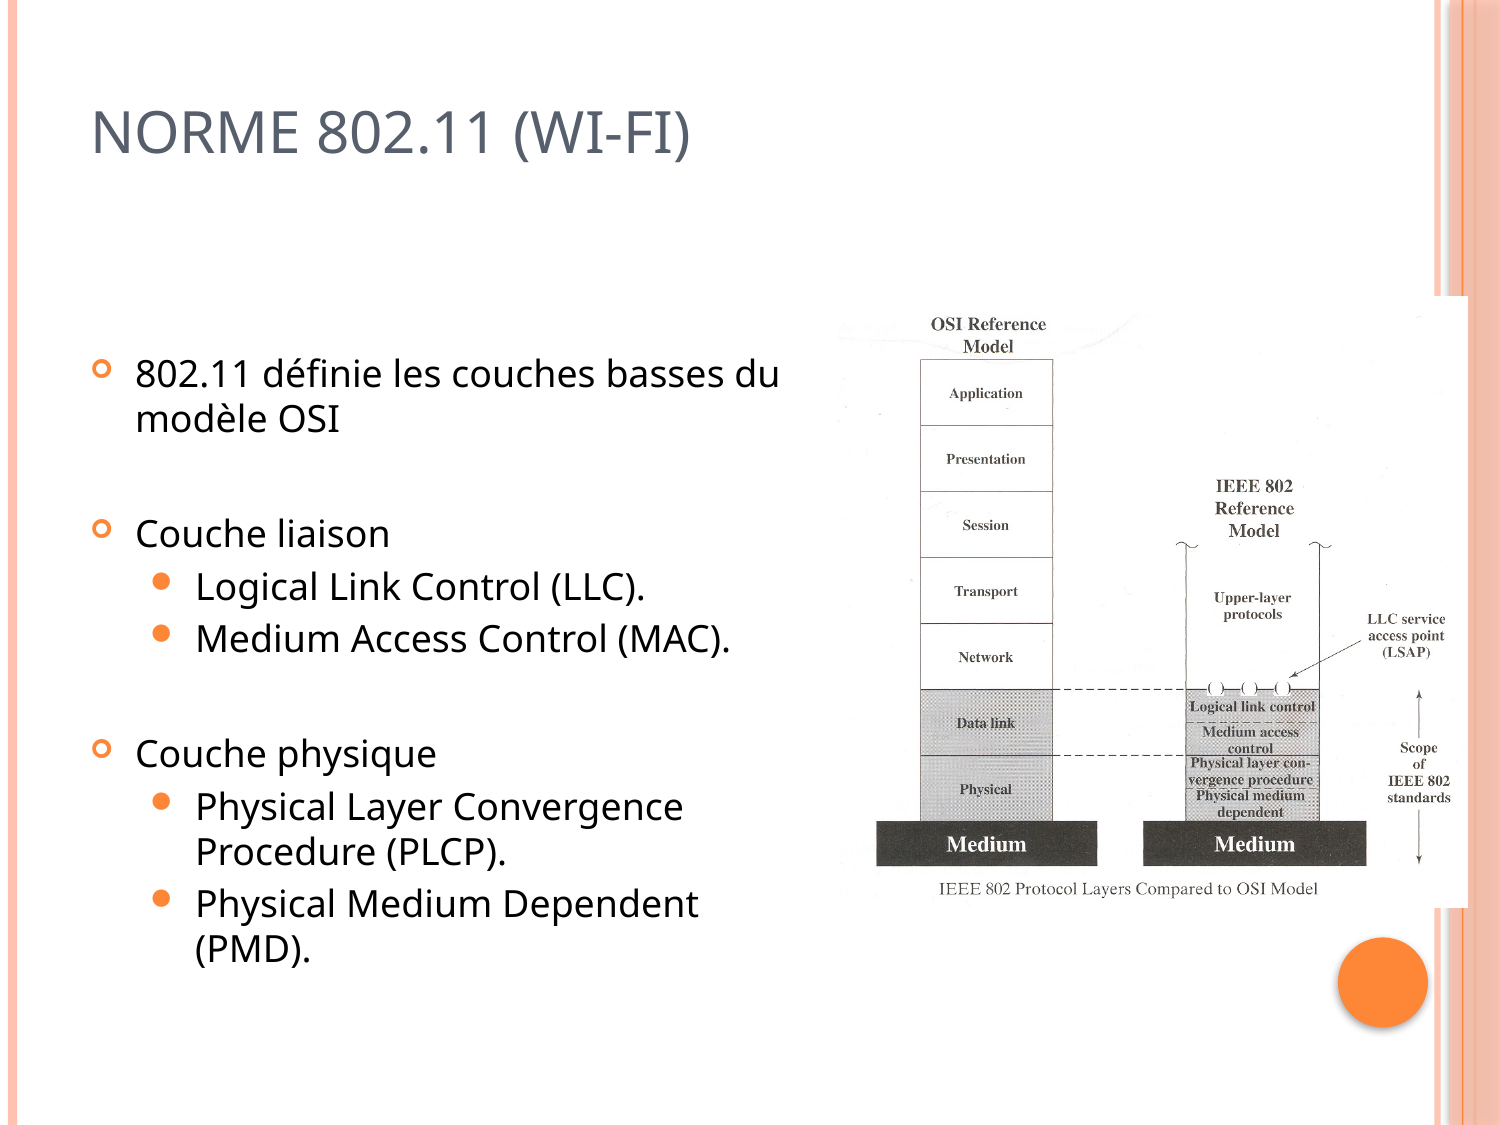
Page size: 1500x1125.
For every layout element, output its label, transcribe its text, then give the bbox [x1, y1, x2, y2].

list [836, 296, 1468, 909]
title Norme 802.11 (Wi-Fi) [75, 87, 1425, 275]
list 802.11 définie les couches basses du modèle OSI Couche liaison Logical Link Control (LLC). Medium Access Control (MAC). Couche physique Physical Layer Convergence Procedure (PLCP). Physical Medium Dependent (PMD). [75, 112, 838, 1005]
